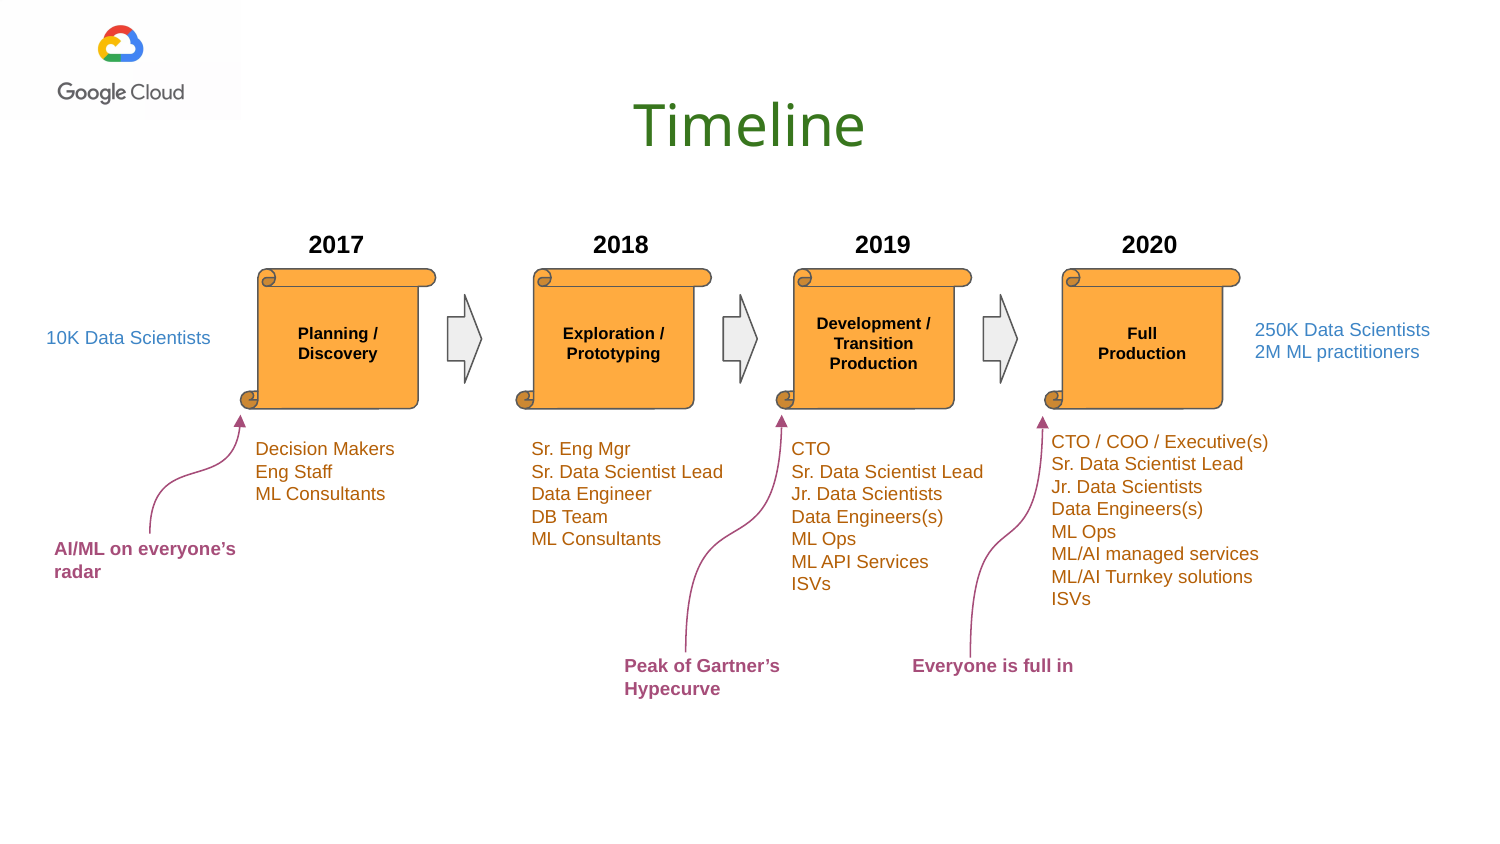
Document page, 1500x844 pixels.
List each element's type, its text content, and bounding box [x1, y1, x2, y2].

text_box Development / Transition Production [776, 268, 972, 409]
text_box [885, 500, 1128, 574]
picture [0, 0, 241, 121]
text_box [135, 428, 255, 520]
text_box 2018 [578, 213, 668, 269]
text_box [614, 485, 853, 582]
title Timeline [51, 72, 1449, 167]
text_box [447, 294, 482, 384]
text_box CTO / COO / Executive(s) Sr. Data Scientist Lead Jr. Data Scientists Data Engineers(s) ML Ops ML/AI managed services ML/AI Turnkey solutions ISVs [1036, 414, 1287, 613]
text_box 2019 [840, 213, 930, 269]
text_box [723, 294, 758, 384]
text_box 10K Data Scientists [30, 311, 250, 367]
text_box AI/ML on everyone’s radar [39, 521, 258, 611]
text_box Decision Makers Eng Staff ML Consultants [244, 421, 436, 527]
text_box [983, 294, 1018, 384]
text_box 2020 [1106, 213, 1196, 269]
text_box Planning / Discovery [240, 268, 436, 409]
text_box Peak of Gartner’s Hypecurve [609, 638, 828, 727]
text_box 2017 [293, 213, 383, 269]
text_box Exploration / Prototyping [516, 268, 712, 409]
text_box Sr. Eng Mgr Sr. Data Scientist Lead Data Engineer DB Team ML Consultants [516, 421, 750, 578]
text_box Everyone is full in [897, 638, 1116, 727]
text_box Full Production [1044, 268, 1240, 409]
text_box CTO Sr. Data Scientist Lead Jr. Data Scientists Data Engineers(s) ML Ops ML API Services ISVs [776, 421, 1011, 605]
text_box 250K Data Scientists 2M ML practitioners [1240, 302, 1500, 367]
